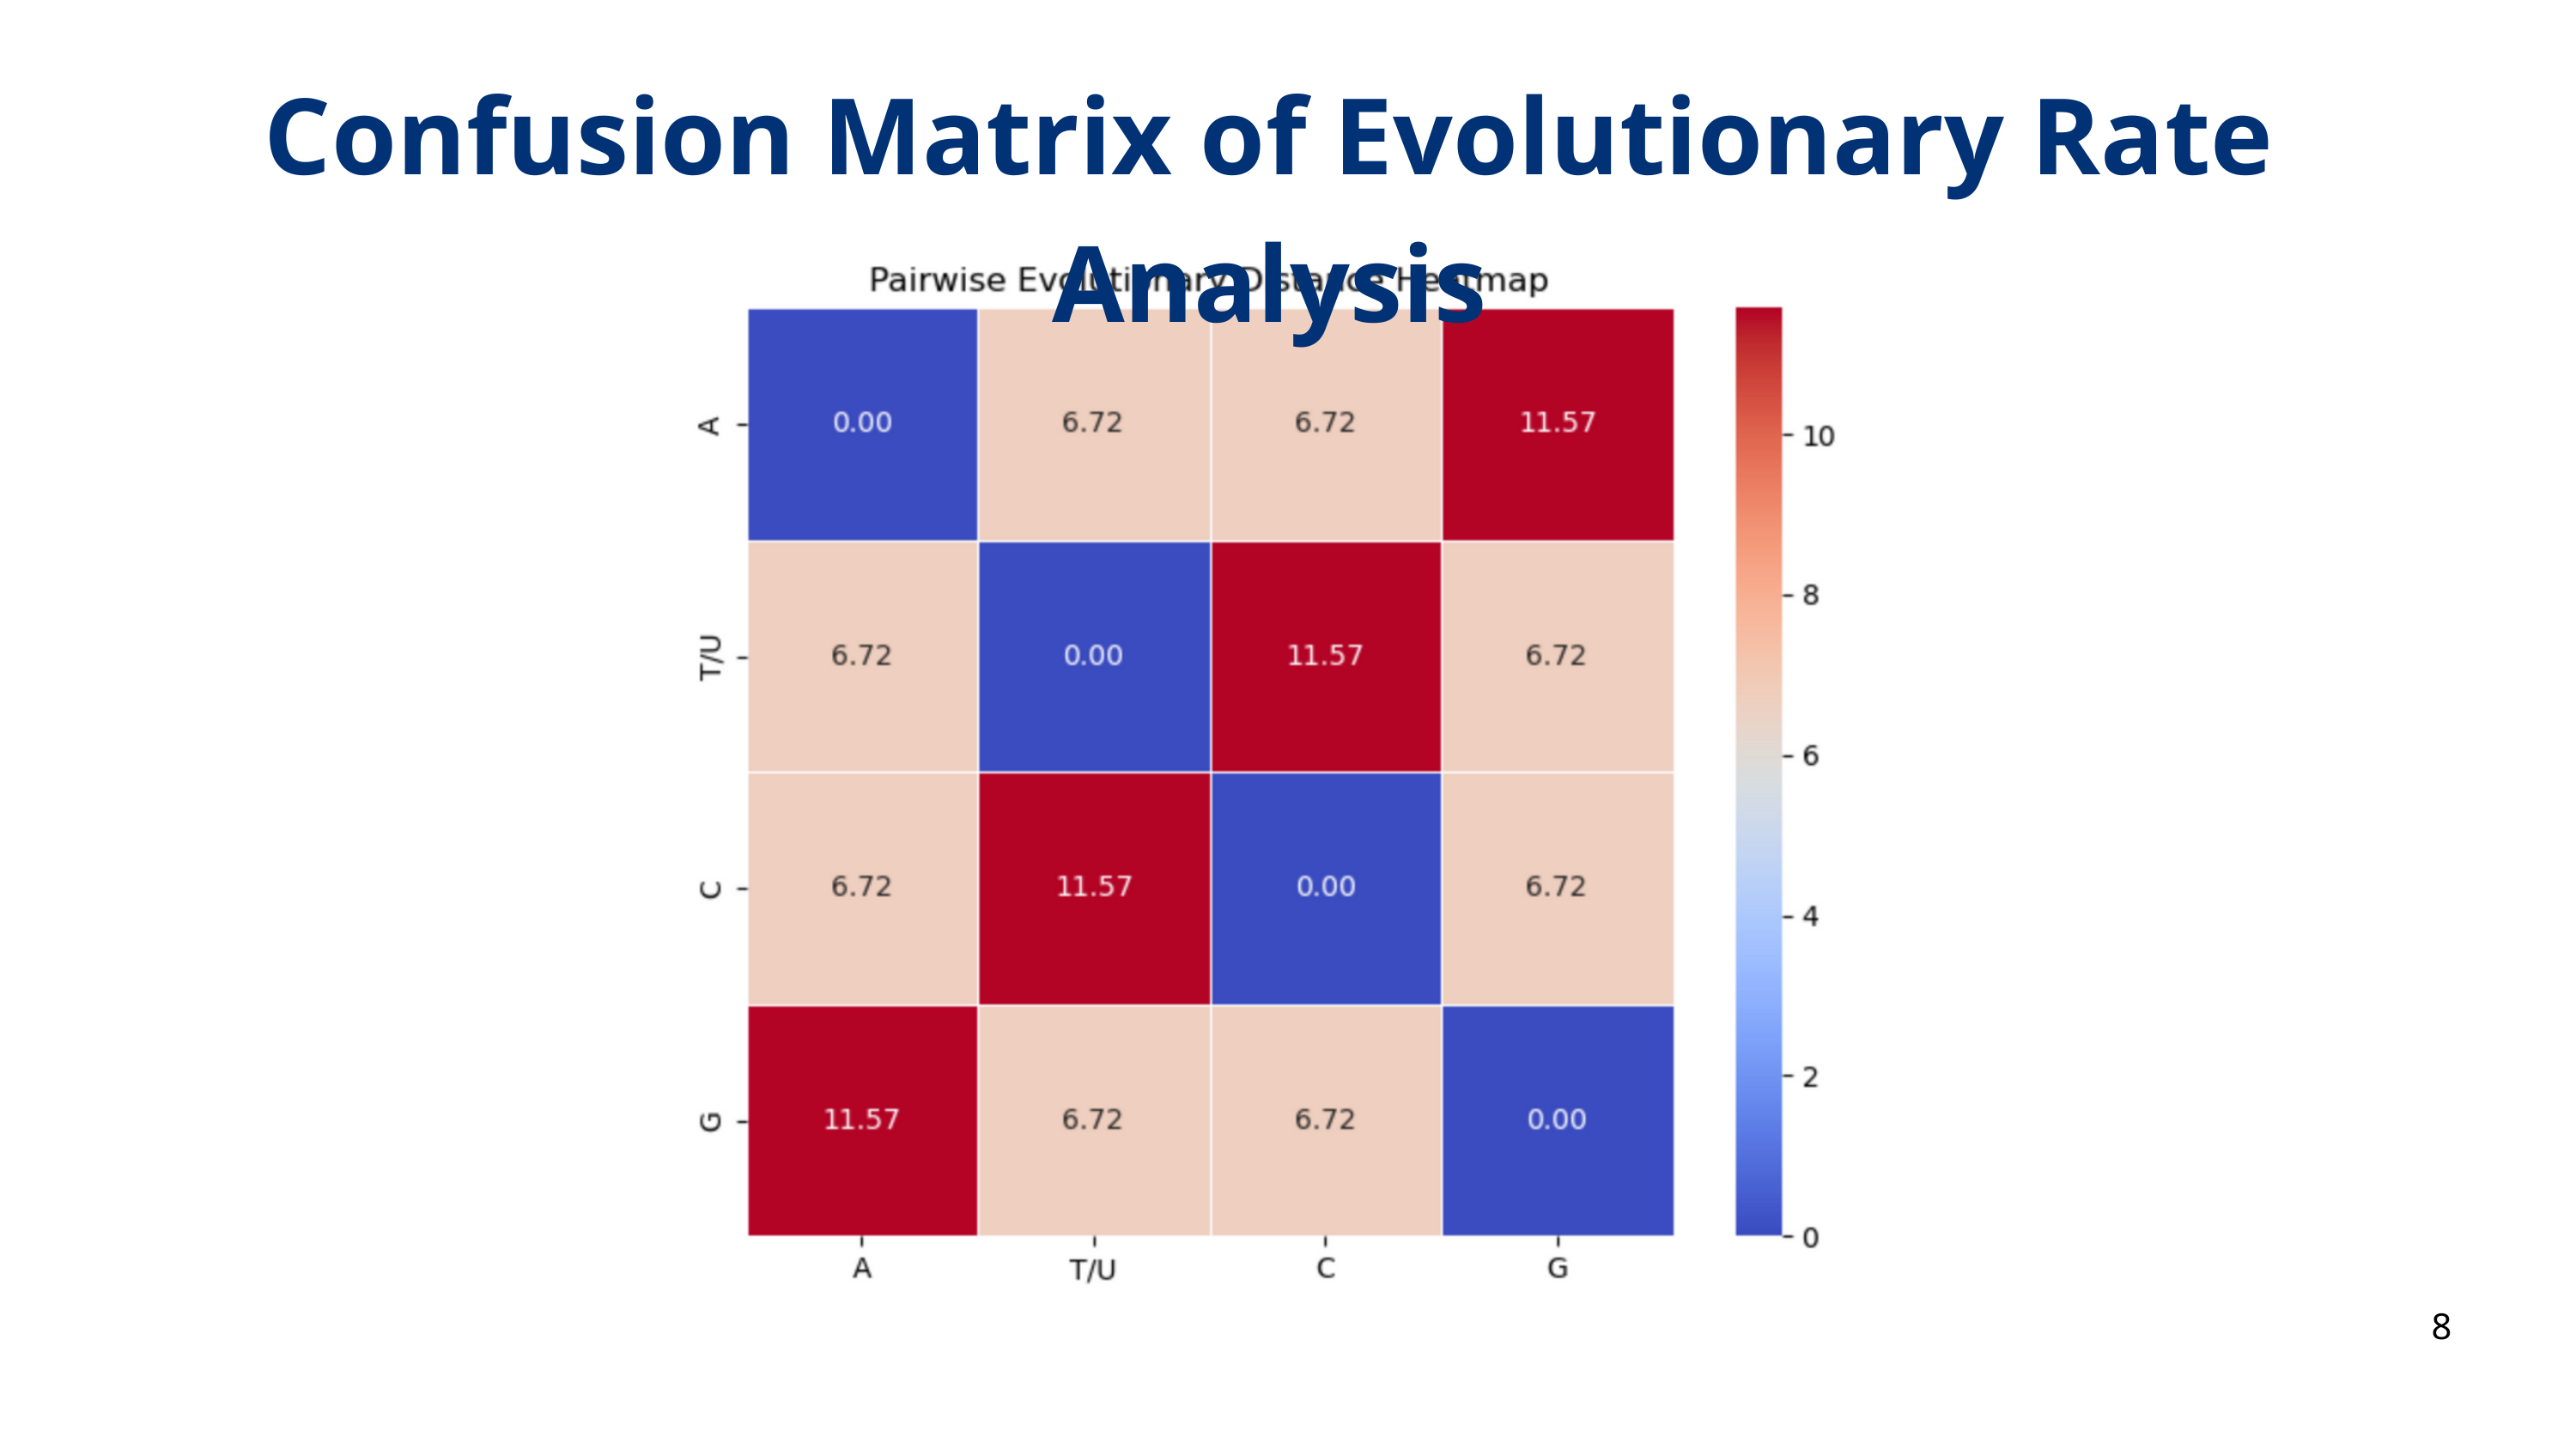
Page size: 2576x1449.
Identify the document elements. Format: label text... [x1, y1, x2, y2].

text_box 8 [2431, 1296, 2452, 1348]
text_box [655, 344, 1921, 1304]
text_box Confusion Matrix of Evolutionary Rate Analysis [87, 47, 2453, 344]
